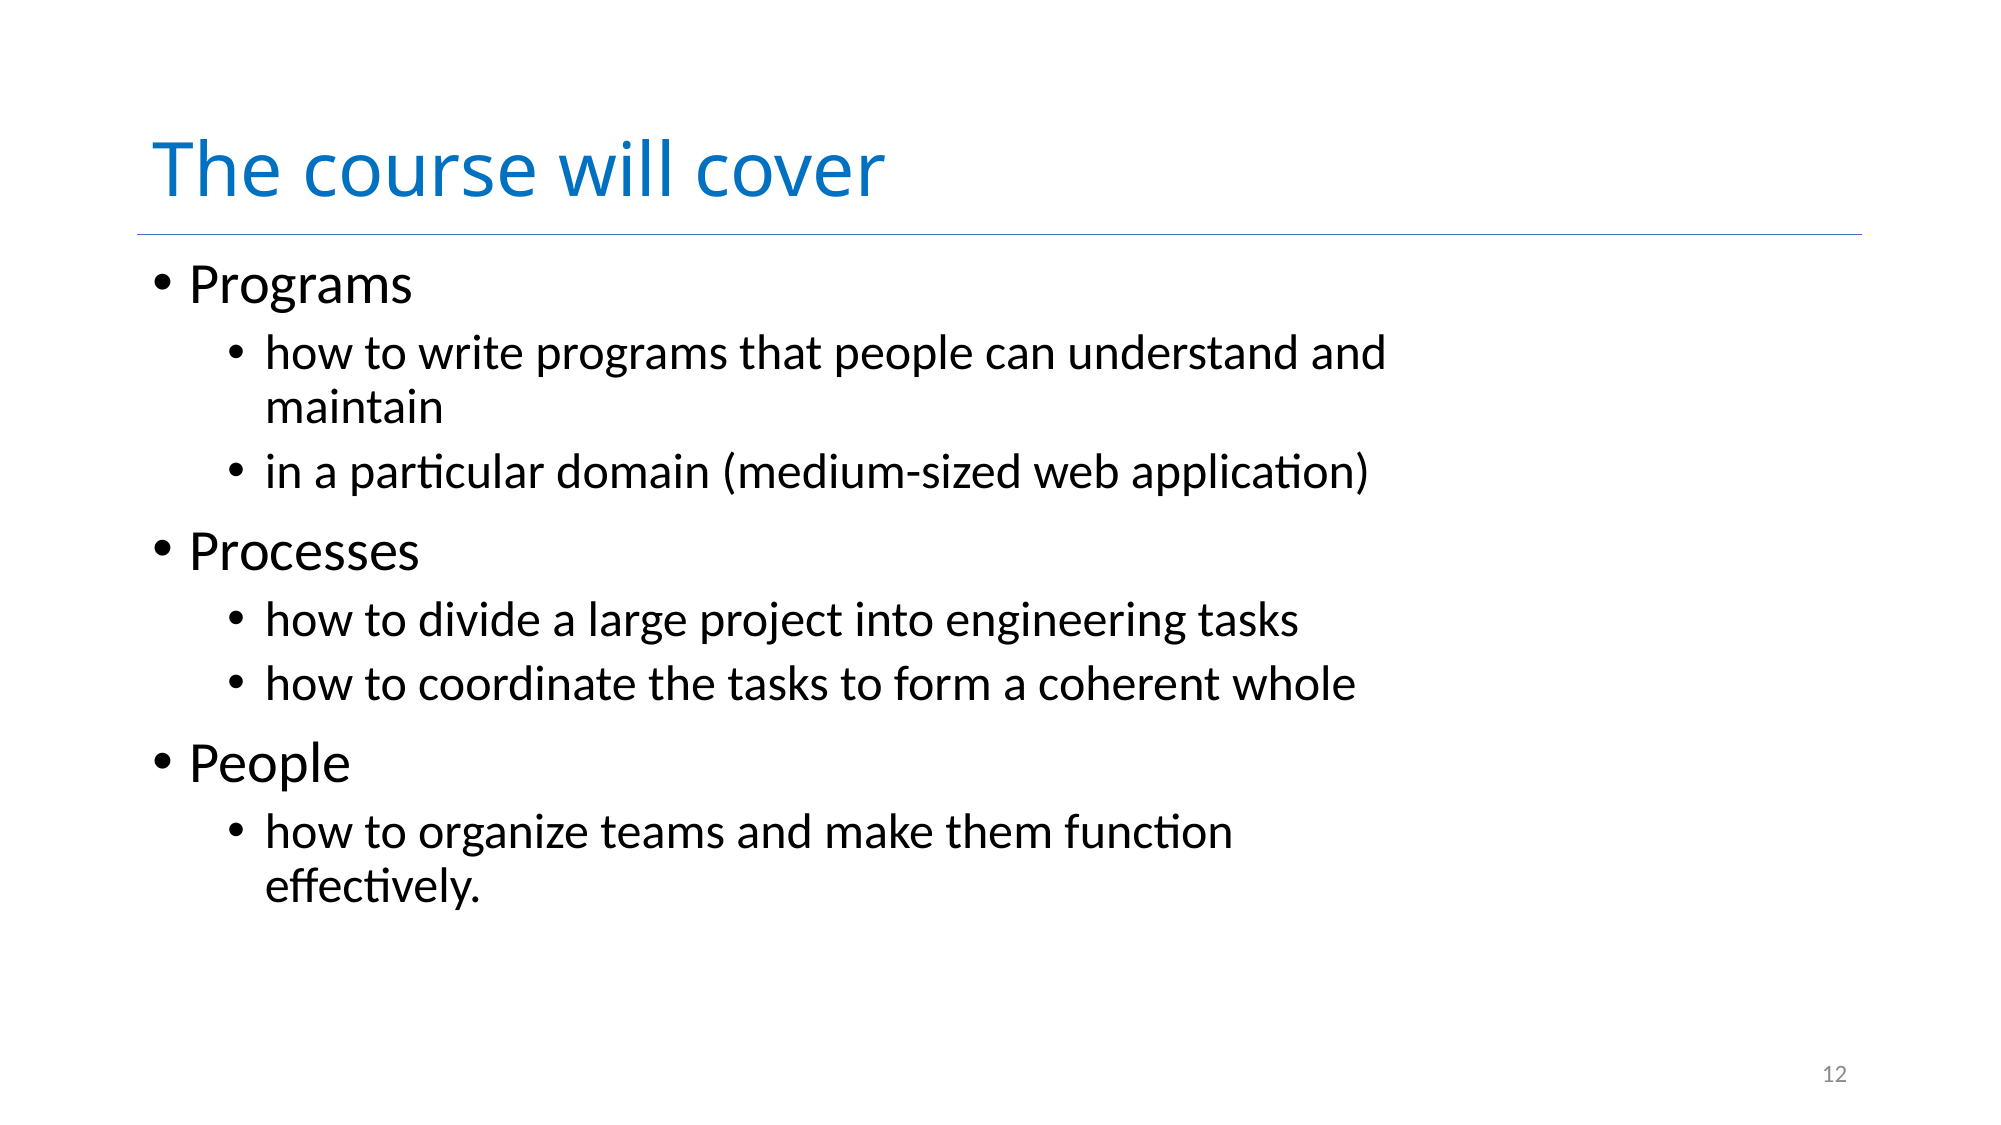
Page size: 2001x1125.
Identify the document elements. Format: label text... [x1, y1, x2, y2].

title The course will cover [137, 3, 1863, 221]
list Programs how to write programs that people can understand and maintain in a particular domain (medium-sized web application) Processes how to divide a large project into engineering tasks how to coordinate the tasks to form a coherent whole People how to organize teams and make them function effectively. [137, 246, 1432, 960]
slide_number 12 [1412, 1042, 1863, 1103]
